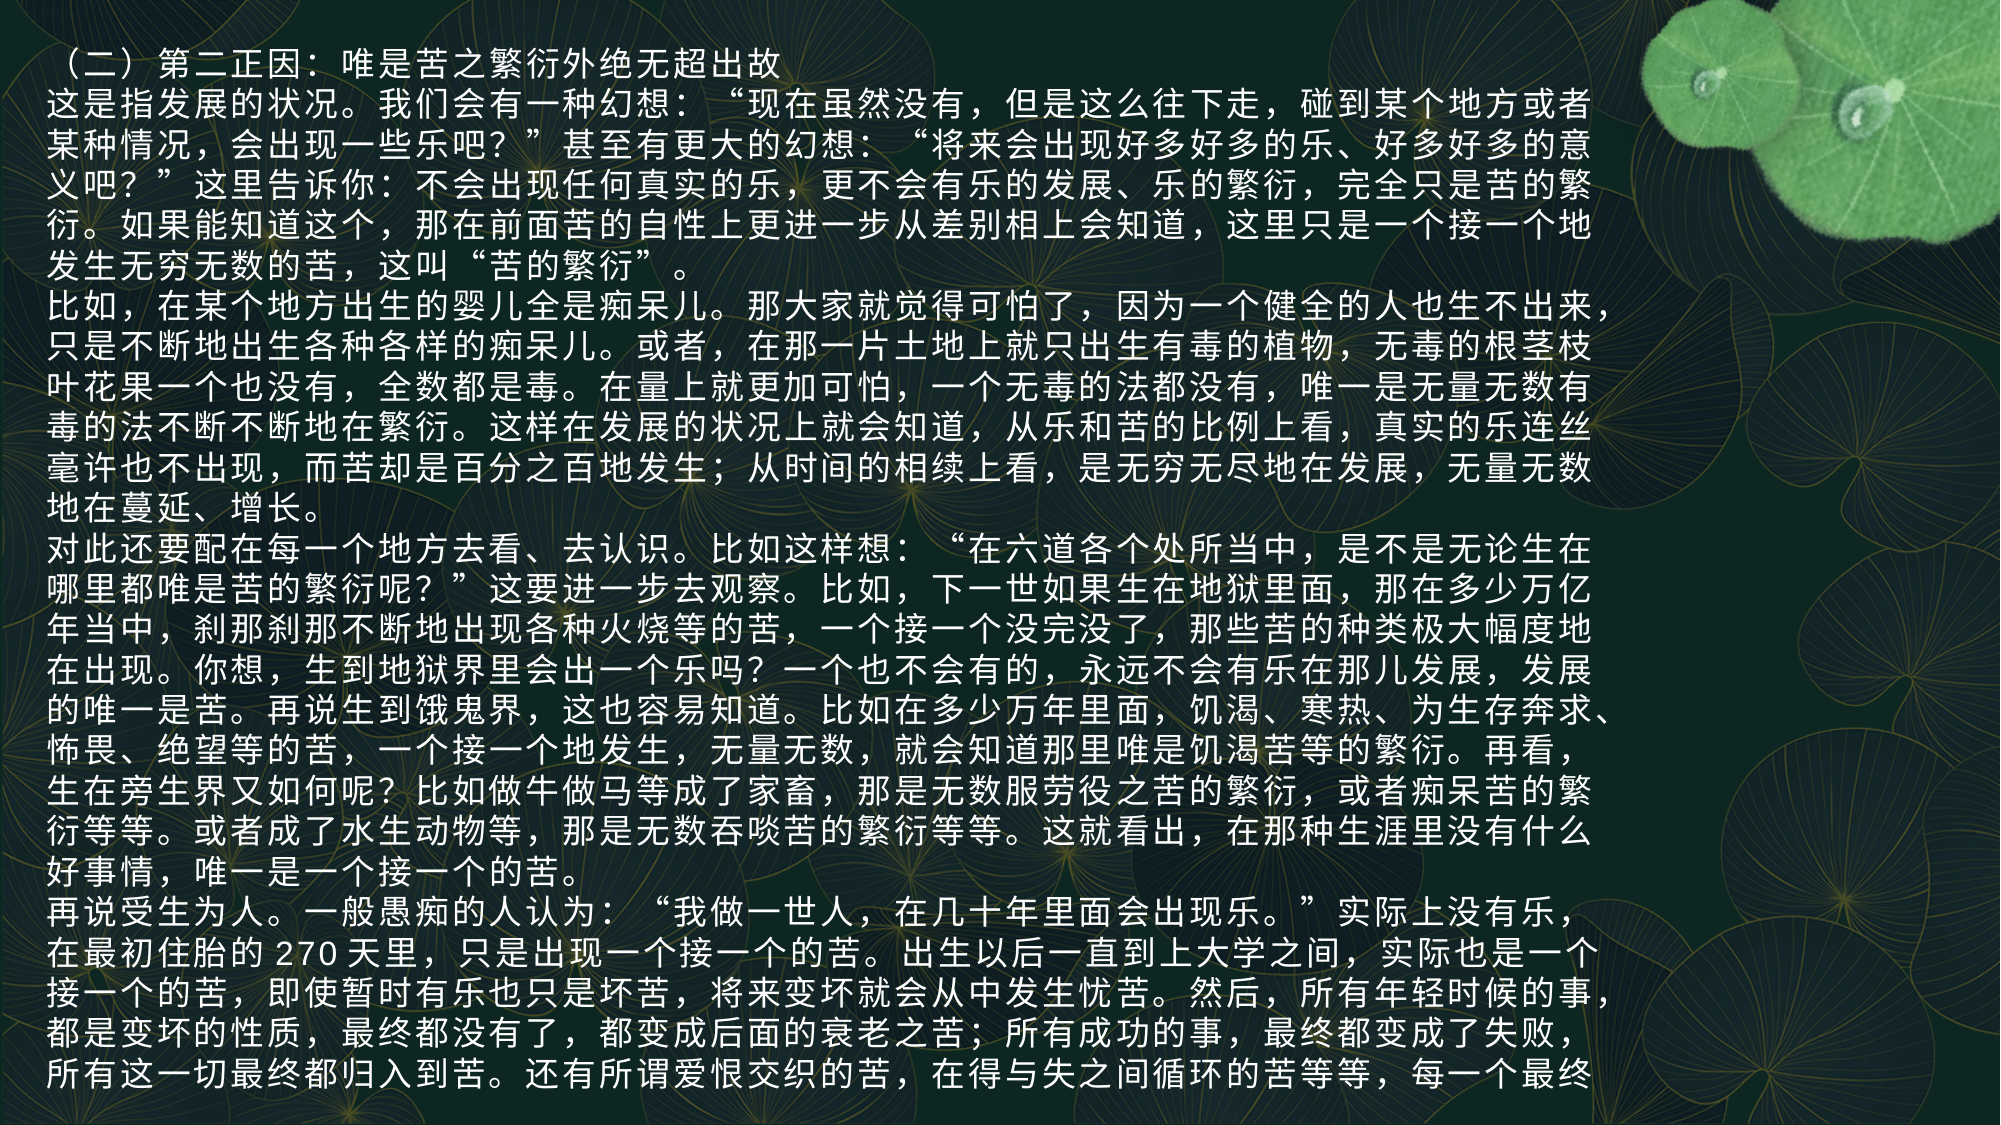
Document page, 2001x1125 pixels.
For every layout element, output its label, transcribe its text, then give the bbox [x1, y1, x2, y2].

picture [0, 0, 2001, 1125]
title （二）第二正因：唯是苦之繁衍外绝无超出故 这是指发展的状况。我们会有一种幻想：“现在虽然没有，但是这么往下走，碰到某个地方或者某种情况，会出现一些乐吧？”甚至有更大的幻想：“将来会出现好多好多的乐、好多好多的意义吧？”这里告诉你：不会出现任何真实的乐，更不会有乐的发展、乐的繁衍，完全只是苦的繁衍。如果能知道这个，那在前面苦的自性上更进一步从差别相上会知道，这里只是一个接一个地发生无穷无数的苦，这叫“苦的繁衍”。 比如，在某个地方出生的婴儿全是痴呆儿。那大家就觉得可怕了，因为一个健全的人也生不出来，只是不断地出生各种各样的痴呆儿。或者，在那一片土地上就只出生有毒的植物，无毒的根茎枝叶花果一个也没有，全数都是毒。在量上就更加可怕，一个无毒的法都没有，唯一是无量无数有毒的法不断不断地在繁衍。这样在发展的状况上就会知道，从乐和苦的比例上看，真实的乐连丝毫许也不出现，而苦却是百分之百地发生；从时间的相续上看，是无穷无尽地在发展，无量无数地在蔓延、增长。 对此还要配在每一个地方去看、去认识。比如这样想：“在六道各个处所当中，是不是无论生在哪里都唯是苦的繁衍呢？”这要进一步去观察。比如，下一世如果生在地狱里面，那在多少万亿年当中，刹那刹那不断地出现各种火烧等的苦，一个接一个没完没了，那些苦的种类极大幅度地在出现。你想，生到地狱界里会出一个乐吗？一个也不会有的，永远不会有乐在那儿发展，发展的唯一是苦。再说生到饿鬼界，这也容易知道。比如在多少万年里面，饥渴、寒热、为生存奔求、怖畏、绝望等的苦，一个接一个地发生，无量无数，就会知道那里唯是饥渴苦等的繁衍。再看，生在旁生界又如何呢？比如做牛做马等成了家畜，那是无数服劳役之苦的繁衍，或者痴呆苦的繁衍等等。或者成了水生动物等，那是无数吞啖苦的繁衍等等。这就看出，在那种生涯里没有什么好事情，唯一是一个接一个的苦。 再说受生为人。一般愚痴的人认为：“我做一世人，在几十年里面会出现乐。”实际上没有乐，在最初住胎的270天里，只是出现一个接一个的苦。出生以后一直到上大学之间，实际也是一个接一个的苦，即使暂时有乐也只是坏苦，将来变坏就会从中发生忧苦。然后，所有年轻时候的事，都是变坏的性质，最终都没有了，都变成后面的衰老之苦；所有成功的事，最终都变成了失败，所有这一切最终都归入到苦。还有所谓爱恨交织的苦，在得与失之间循环的苦等等，每一个最终 [29, 36, 1624, 1100]
